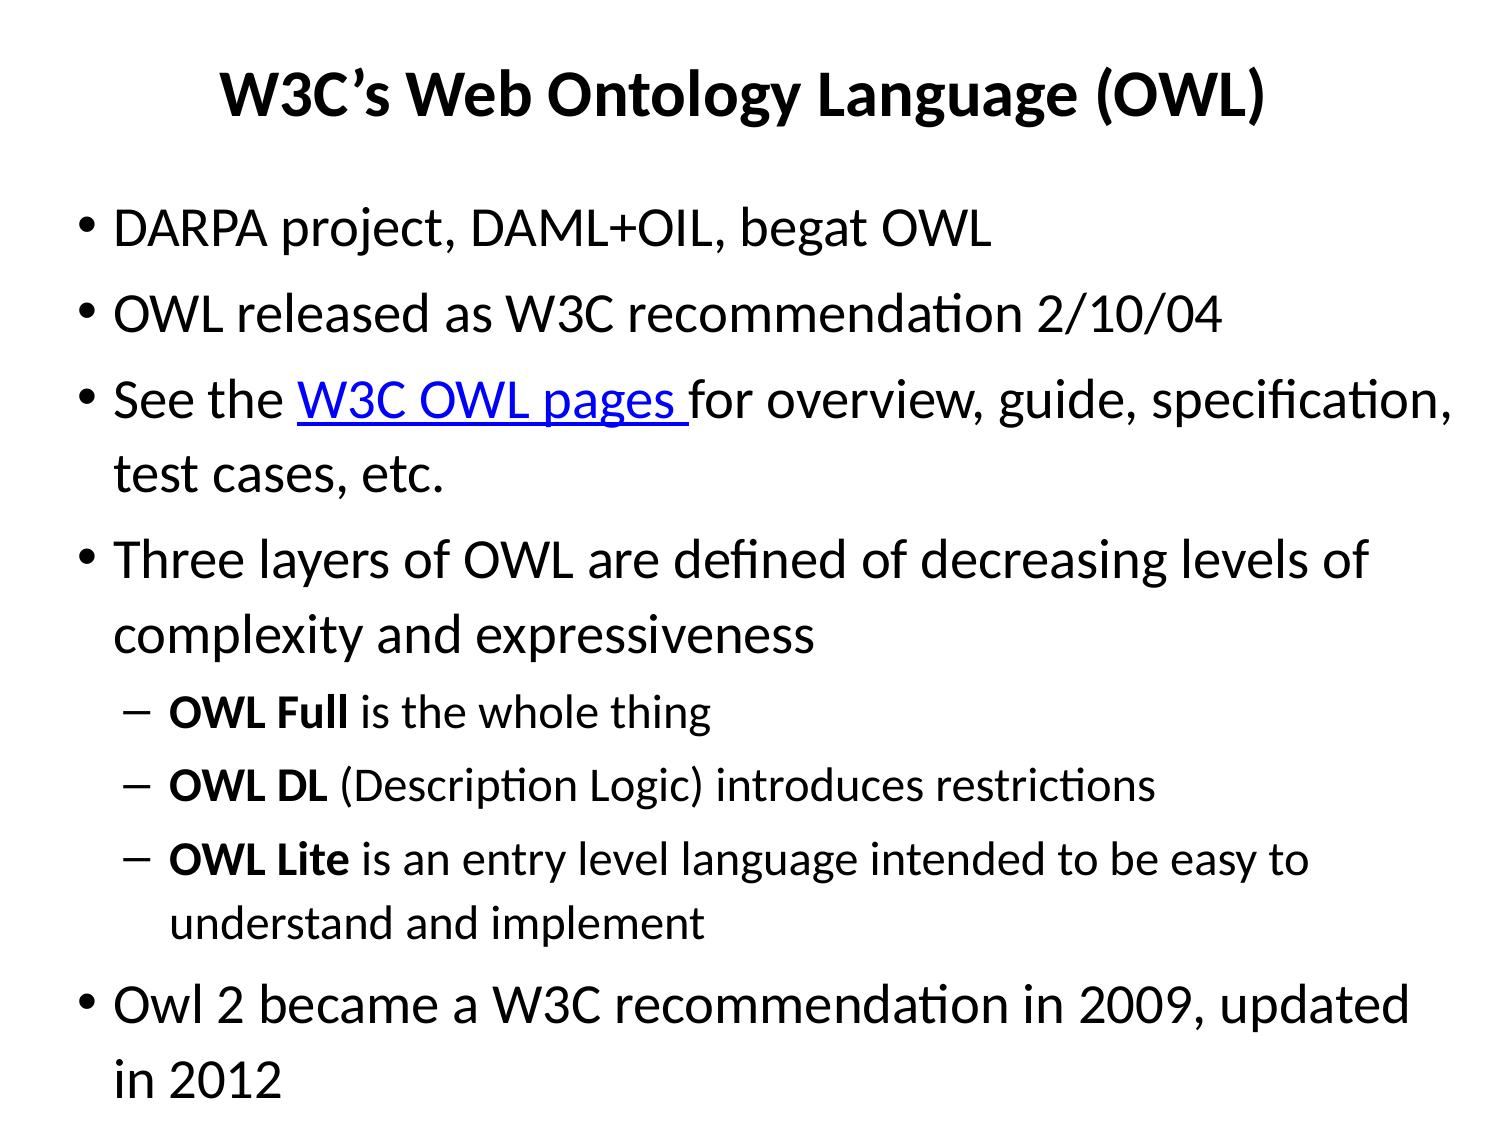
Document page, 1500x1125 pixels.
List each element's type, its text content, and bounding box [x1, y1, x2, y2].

list DARPA project, DAML+OIL, begat OWL OWL released as W3C recommendation 2/10/04 See the W3C OWL pages for overview, guide, specification, test cases, etc. Three layers of OWL are defined of decreasing levels of complexity and expressiveness OWL Full is the whole thing OWL DL (Description Logic) introduces restrictions OWL Lite is an entry level language intended to be easy to understand and implement Owl 2 became a W3C recommendation in 2009, updated in 2012 [62, 176, 1475, 1125]
title W3C’s Web Ontology Language (OWL) [62, 20, 1425, 160]
